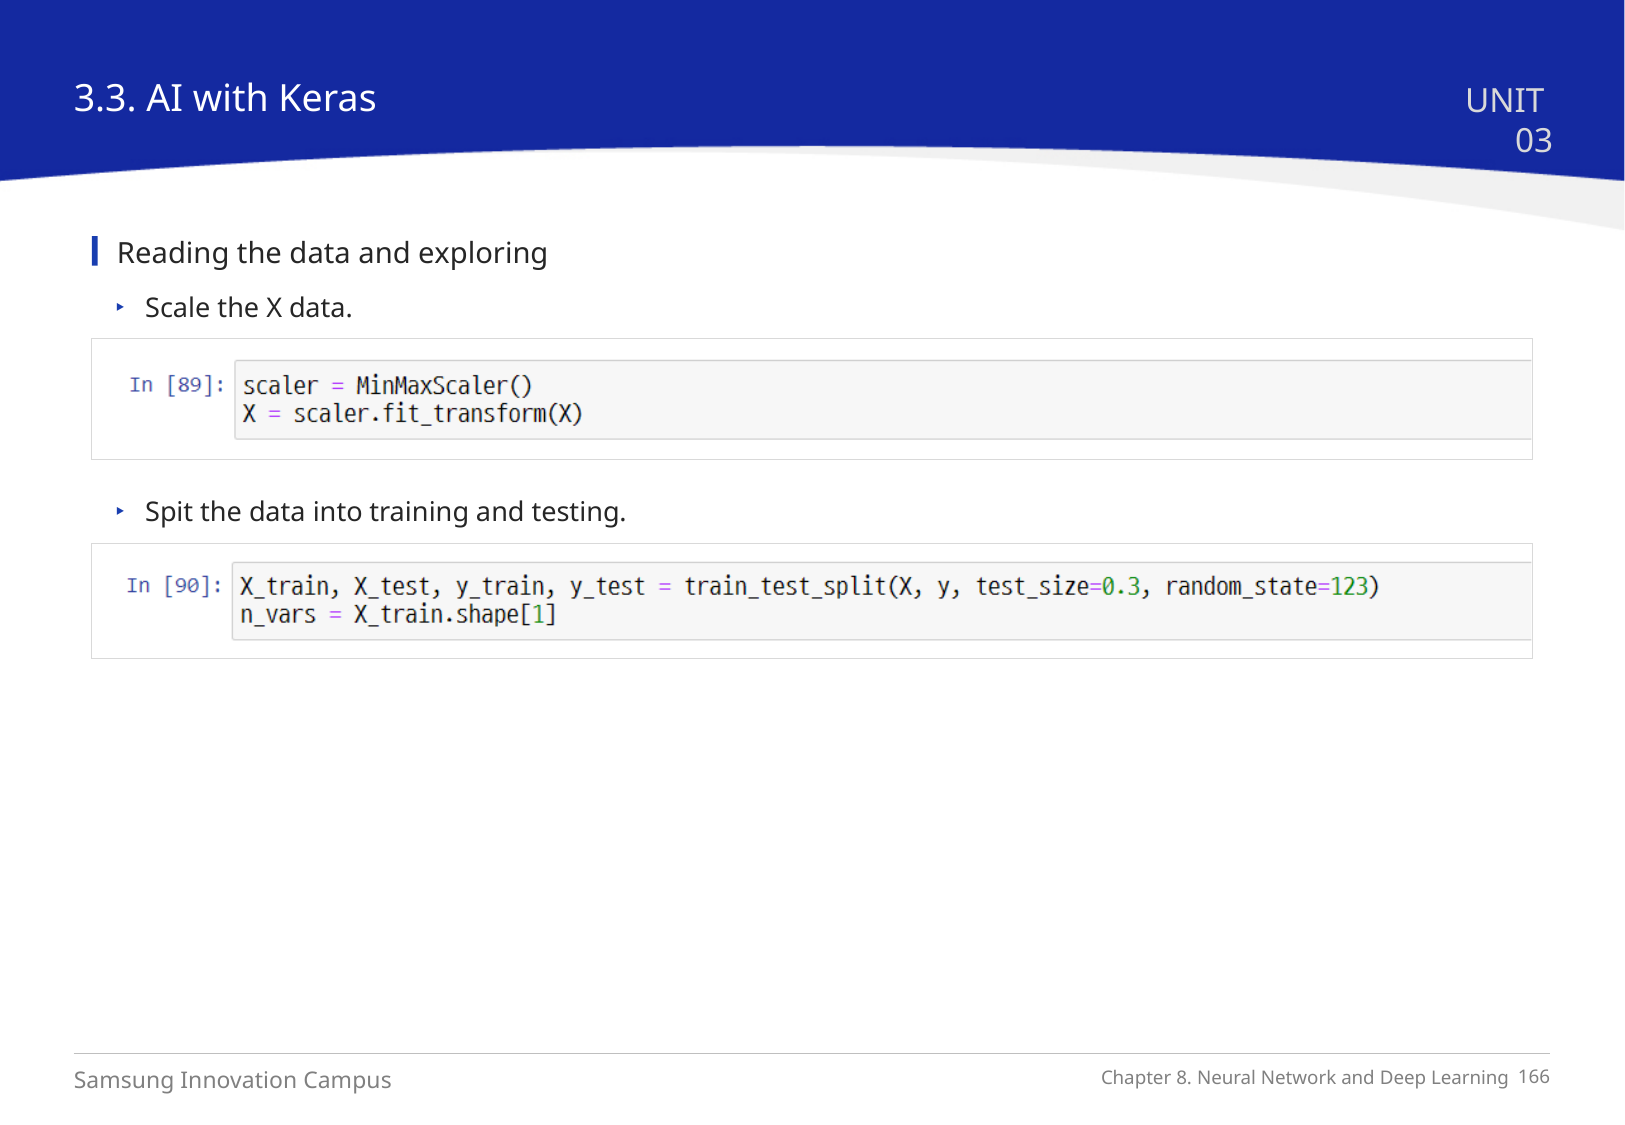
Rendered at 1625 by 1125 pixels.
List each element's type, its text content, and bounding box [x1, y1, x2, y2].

text_box Scale the X data. Spit the data into training and testing. [114, 278, 1532, 338]
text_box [91, 338, 1533, 460]
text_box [91, 234, 1533, 270]
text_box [91, 543, 1533, 659]
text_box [73, 73, 1554, 120]
picture [0, 0, 1625, 1125]
text_box Scale the X data. Spit the data into training and testing. [114, 460, 1532, 540]
